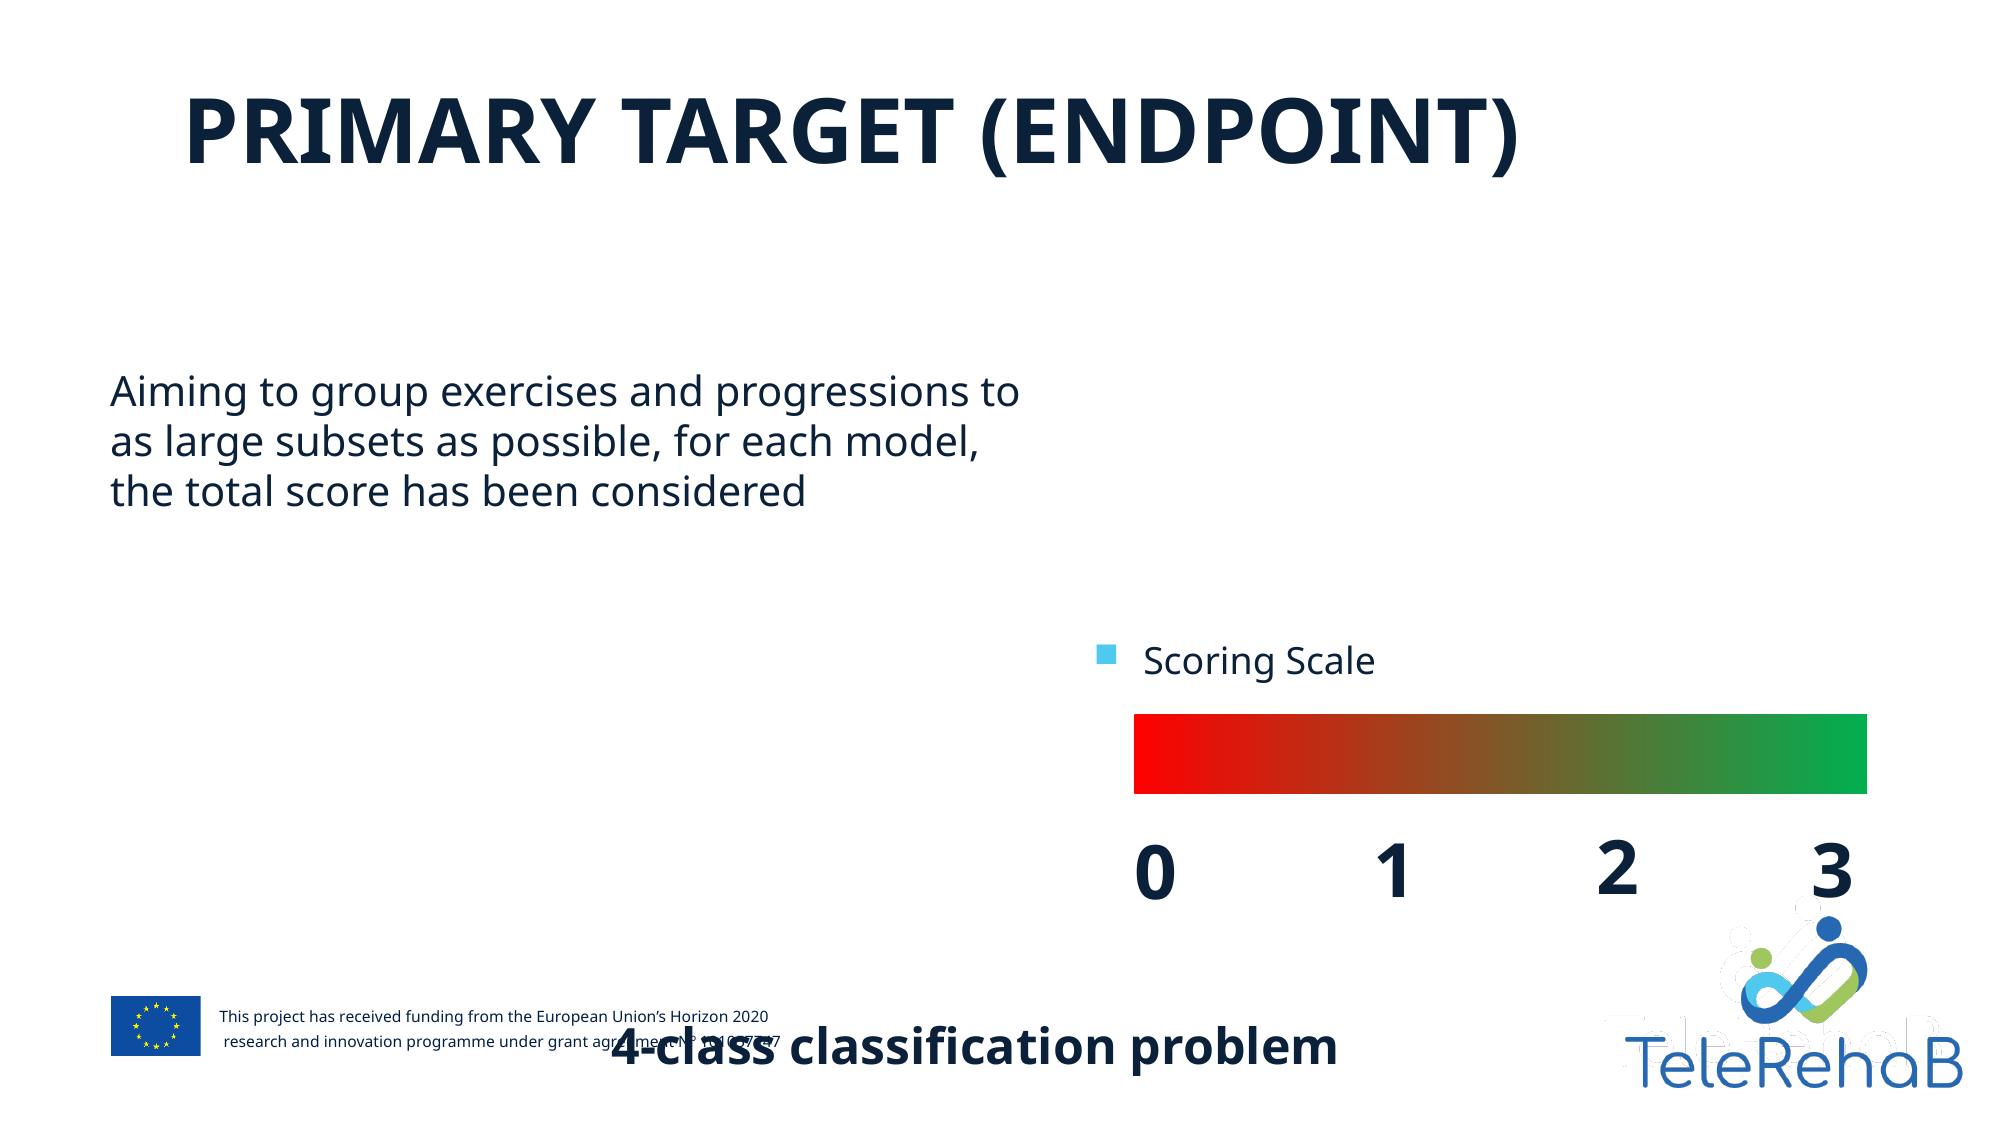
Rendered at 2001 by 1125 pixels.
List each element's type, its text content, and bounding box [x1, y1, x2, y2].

text_box 3 [1796, 814, 1886, 920]
picture [111, 996, 201, 1056]
text_box 4-class classification problem [596, 1007, 1355, 1083]
text_box [1132, 712, 1869, 796]
picture [1624, 962, 1963, 1088]
text_box 1 [1358, 814, 1448, 920]
text_box 2 [1581, 812, 1671, 918]
text_box Scoring Scale [1078, 357, 2000, 962]
title Primary Target (endpoint) [168, 96, 1574, 342]
text_box 0 [1120, 816, 1210, 922]
